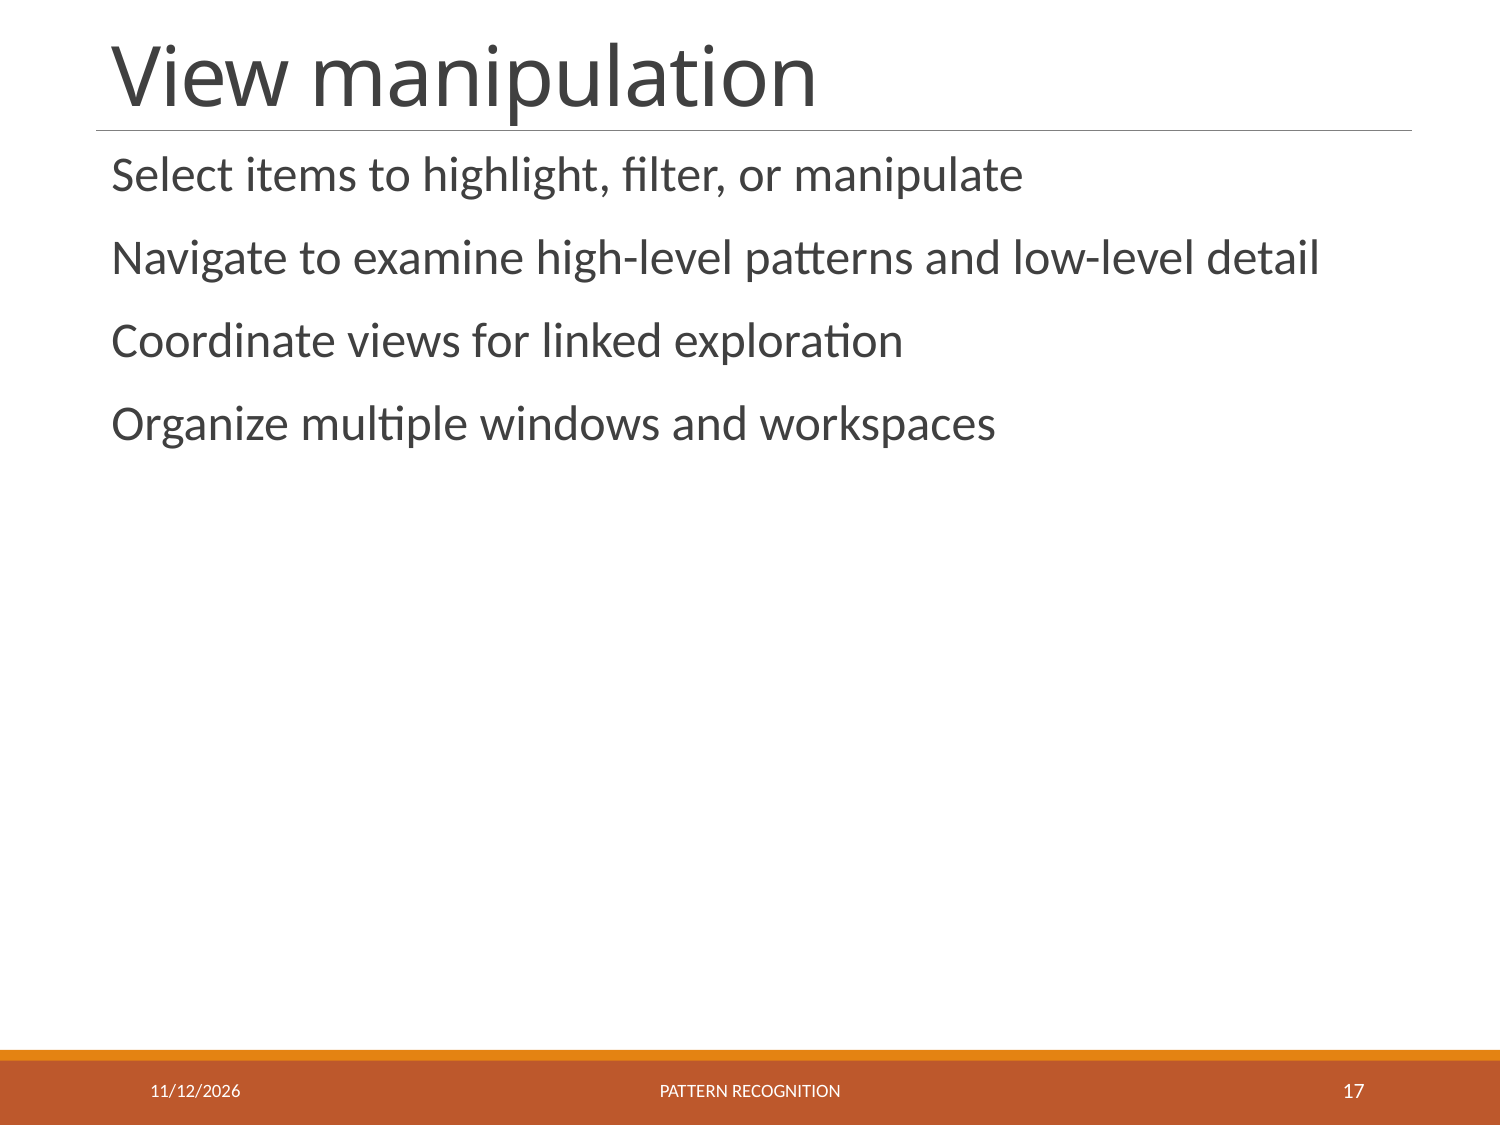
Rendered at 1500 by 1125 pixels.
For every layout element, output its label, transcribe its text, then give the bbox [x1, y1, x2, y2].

list Select items to highlight, filter, or manipulate Navigate to examine high-level patterns and low-level detail Coordinate views for linked exploration Organize multiple windows and workspaces [96, 140, 1413, 1034]
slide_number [135, 1059, 440, 1120]
title View manipulation [96, 19, 1413, 131]
slide_number 17 [1218, 1059, 1380, 1120]
footer Pattern recognition [453, 1059, 1047, 1120]
